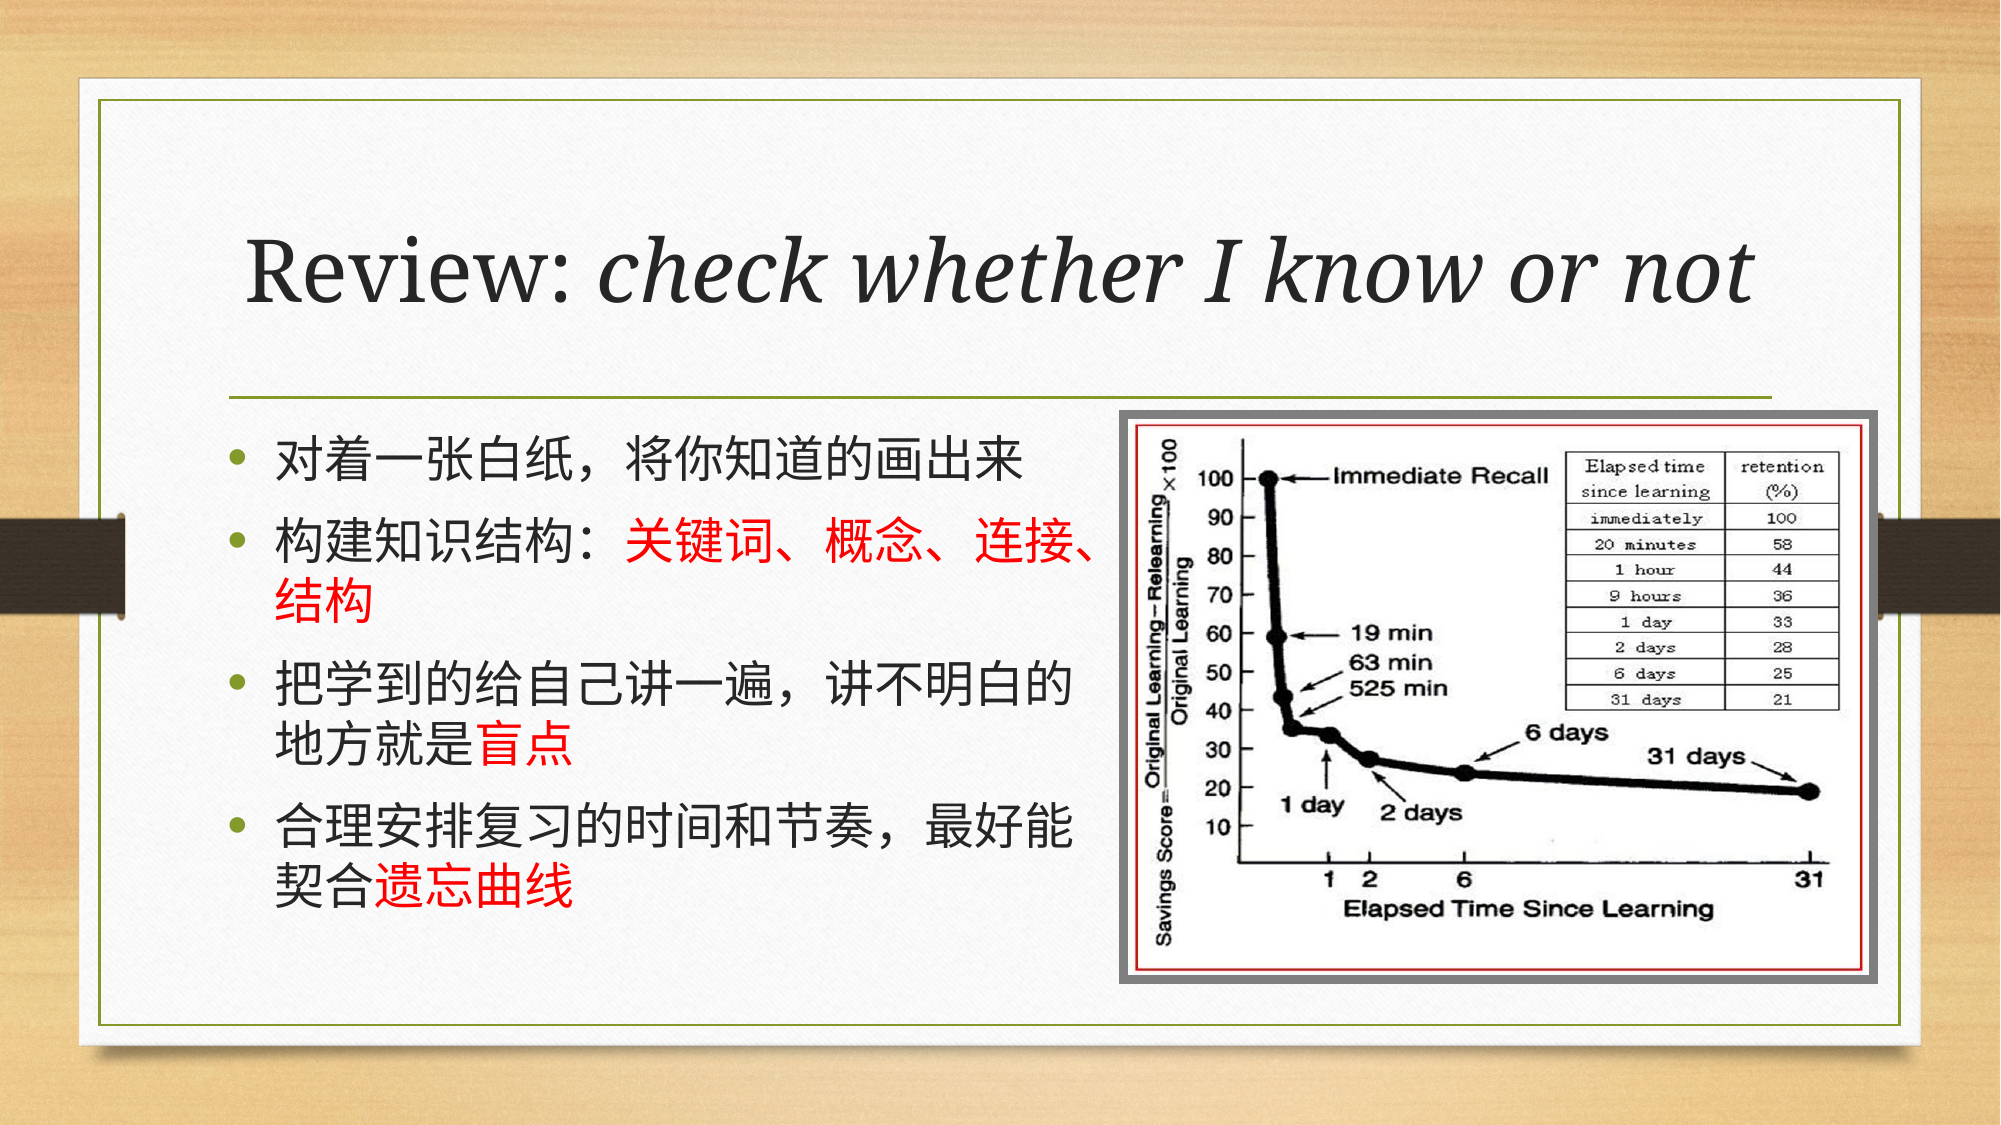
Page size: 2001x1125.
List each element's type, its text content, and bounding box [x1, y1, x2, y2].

title Review: check whether I know or not [212, 161, 1788, 375]
picture [0, 0, 2001, 1125]
list 对着一张白纸，将你知道的画出来 构建知识结构：关键词、概念、连接、结构 把学到的给自己讲一遍，讲不明白的地方就是盲点 合理安排复习的时间和节奏，最好能契合遗忘曲线 [212, 419, 1113, 964]
